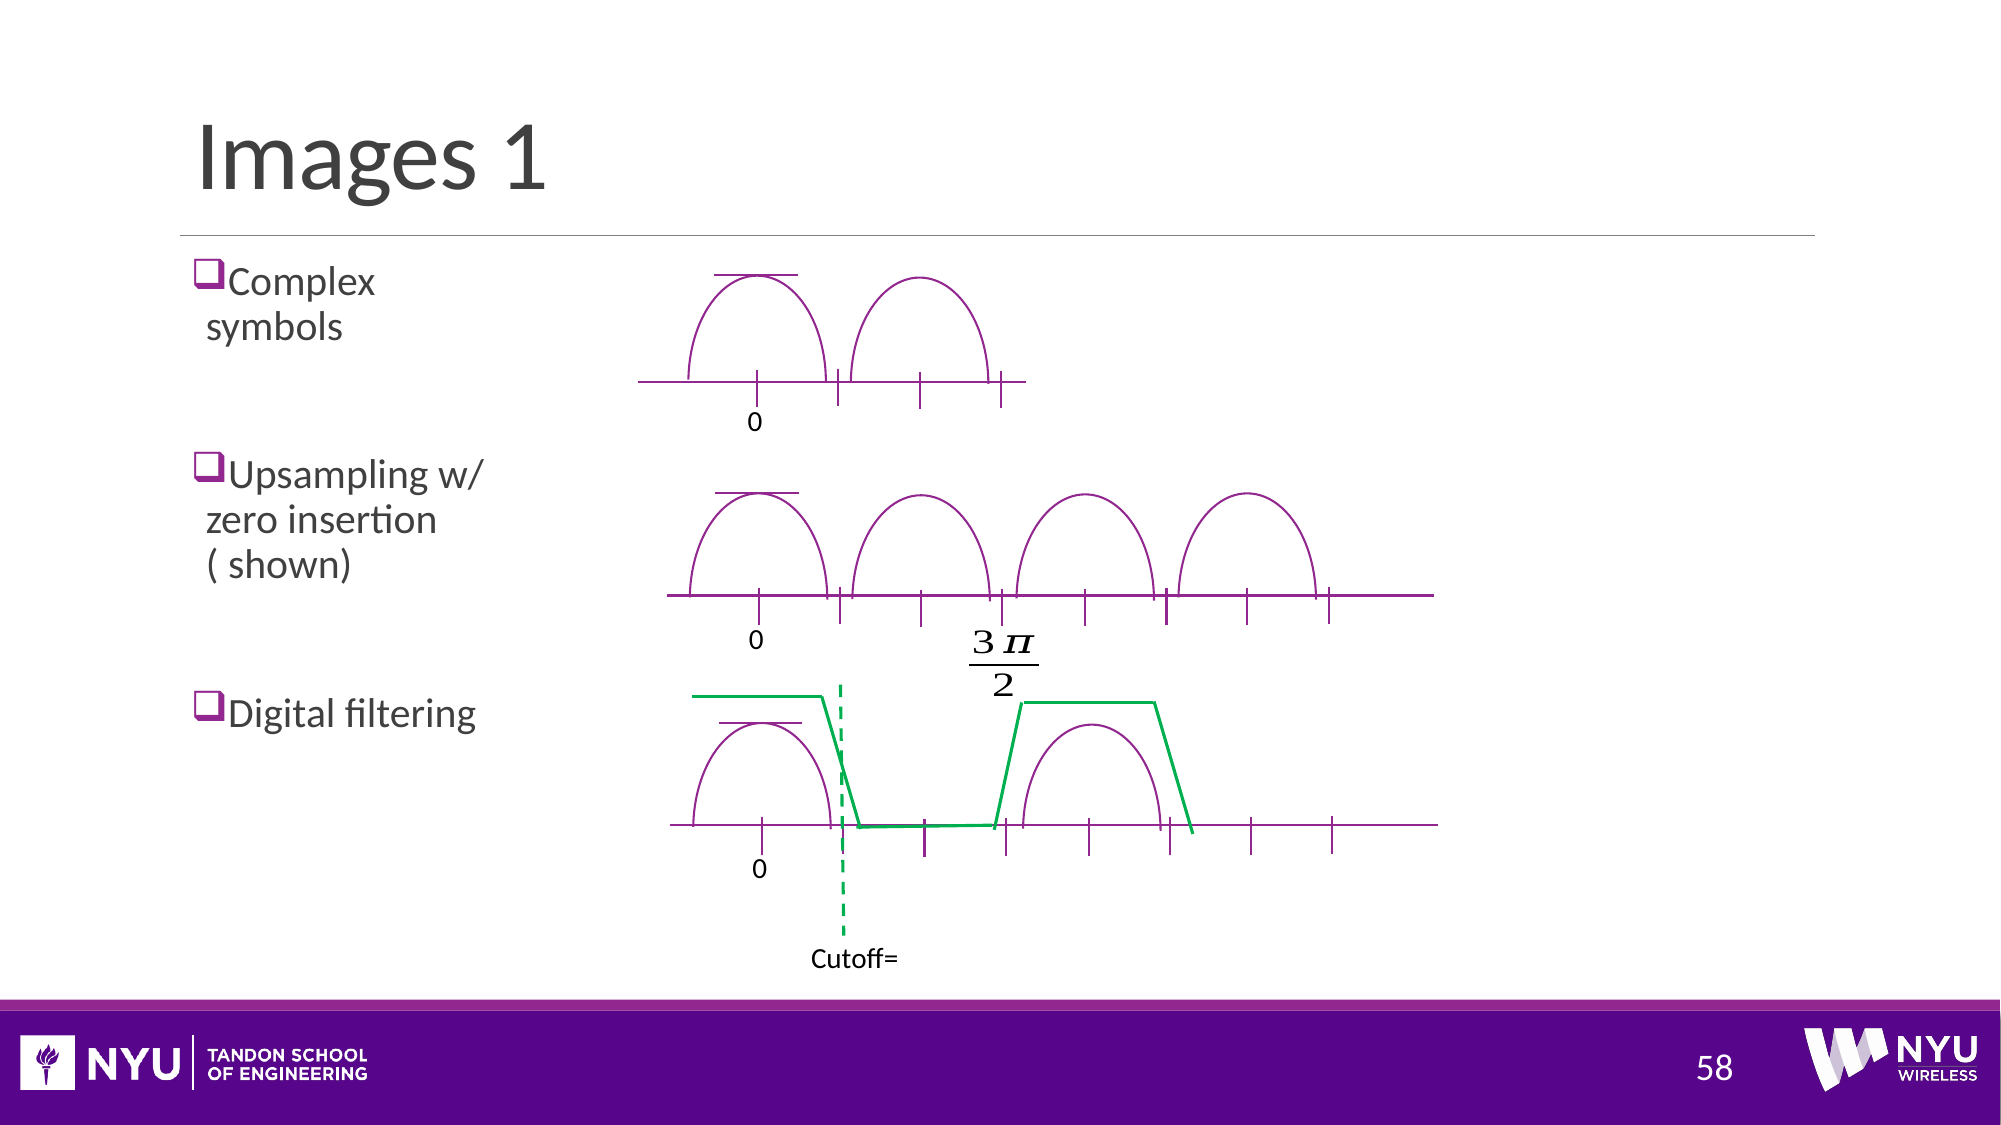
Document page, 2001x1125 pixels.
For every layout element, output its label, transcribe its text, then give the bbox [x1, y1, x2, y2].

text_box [637, 227, 1027, 491]
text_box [855, 824, 990, 828]
text_box [851, 500, 991, 592]
text_box 0 [737, 842, 775, 892]
text_box [1177, 492, 1317, 592]
title Images 1 [180, 47, 1830, 218]
slide_number 58 [1533, 1035, 1749, 1096]
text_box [993, 701, 1023, 831]
text_box [688, 503, 829, 592]
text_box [839, 684, 845, 937]
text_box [821, 695, 837, 830]
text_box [852, 695, 862, 830]
text_box [1015, 493, 1155, 592]
text_box 0 [734, 612, 772, 663]
text_box [1030, 723, 1150, 821]
text_box [692, 732, 818, 821]
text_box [1153, 700, 1194, 835]
